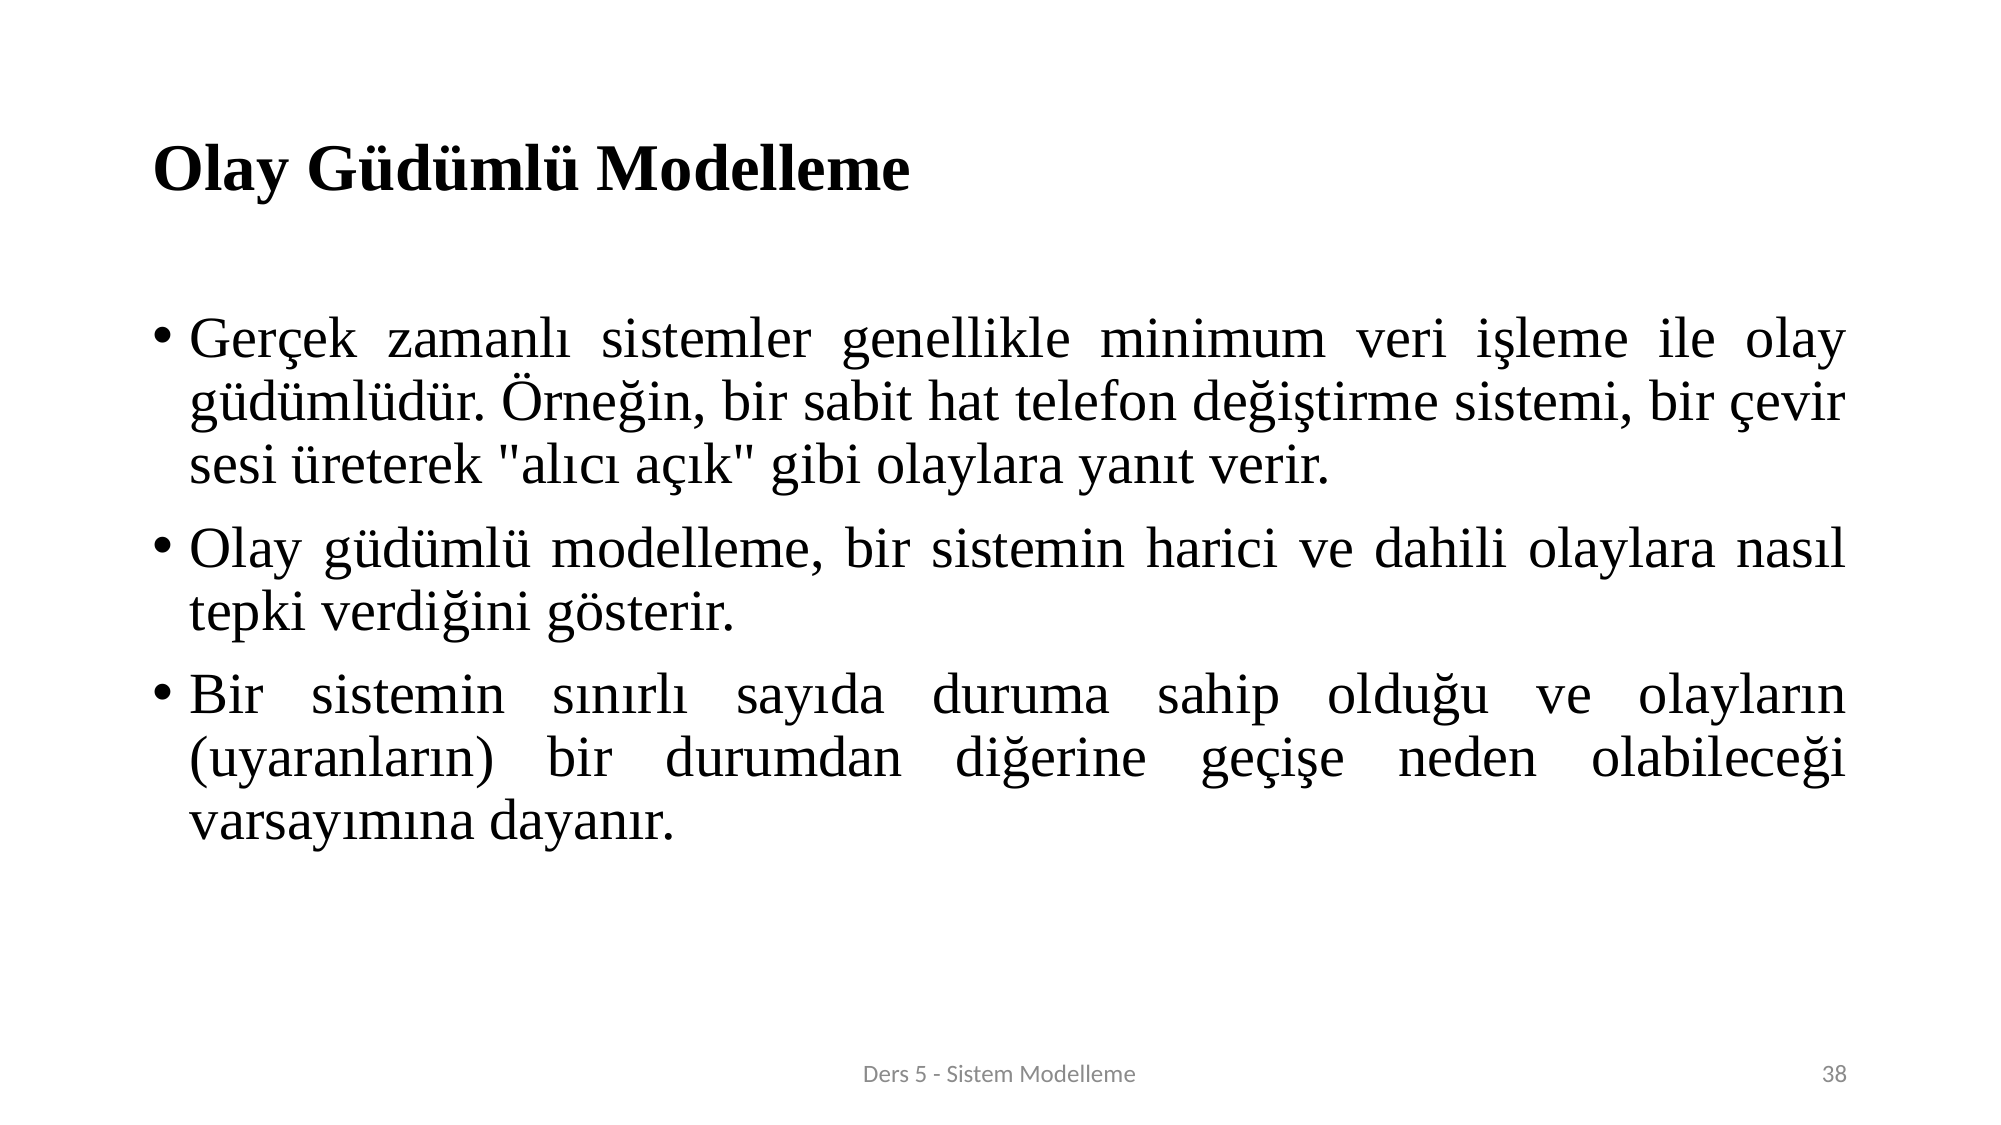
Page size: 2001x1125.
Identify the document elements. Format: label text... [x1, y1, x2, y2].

list Gerçek zamanlı sistemler genellikle minimum veri işleme ile olay güdümlüdür. Örneğin, bir sabit hat telefon değiştirme sistemi, bir çevir sesi üreterek "alıcı açık" gibi olaylara yanıt verir. Olay güdümlü modelleme, bir sistemin harici ve dahili olaylara nasıl tepki verdiğini gösterir. Bir sistemin sınırlı sayıda duruma sahip olduğu ve olayların (uyaranların) bir durumdan diğerine geçişe neden olabileceği varsayımına dayanır. [137, 299, 1863, 1014]
slide_number 38 [1412, 1042, 1863, 1103]
footer Ders 5 - Sistem Modelleme [662, 1042, 1338, 1103]
title Olay Güdümlü Modelleme [137, 59, 1863, 278]
